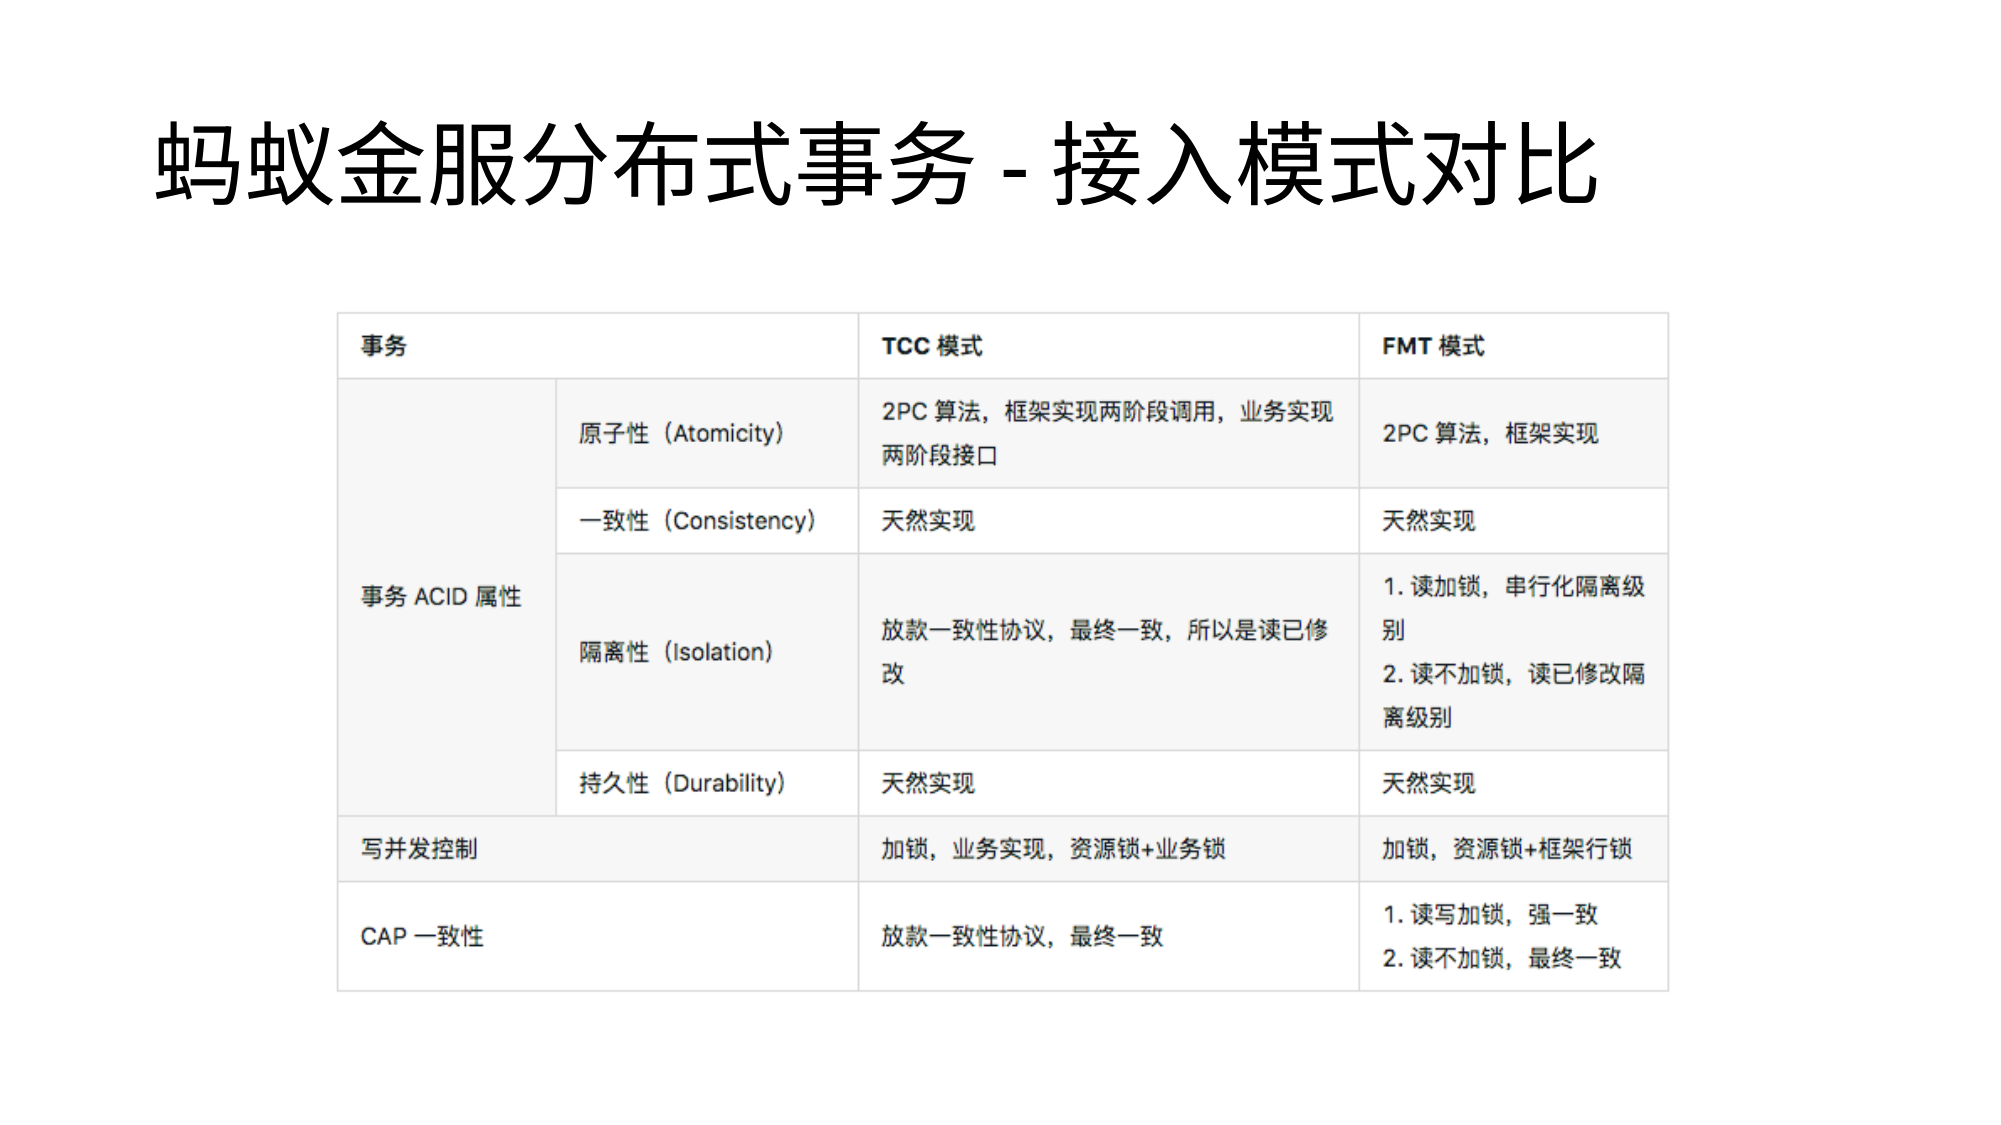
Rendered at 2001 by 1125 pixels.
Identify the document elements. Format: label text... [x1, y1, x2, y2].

title 蚂蚁金服分布式事务-接入模式对比 [137, 59, 1863, 278]
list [312, 299, 1688, 1014]
